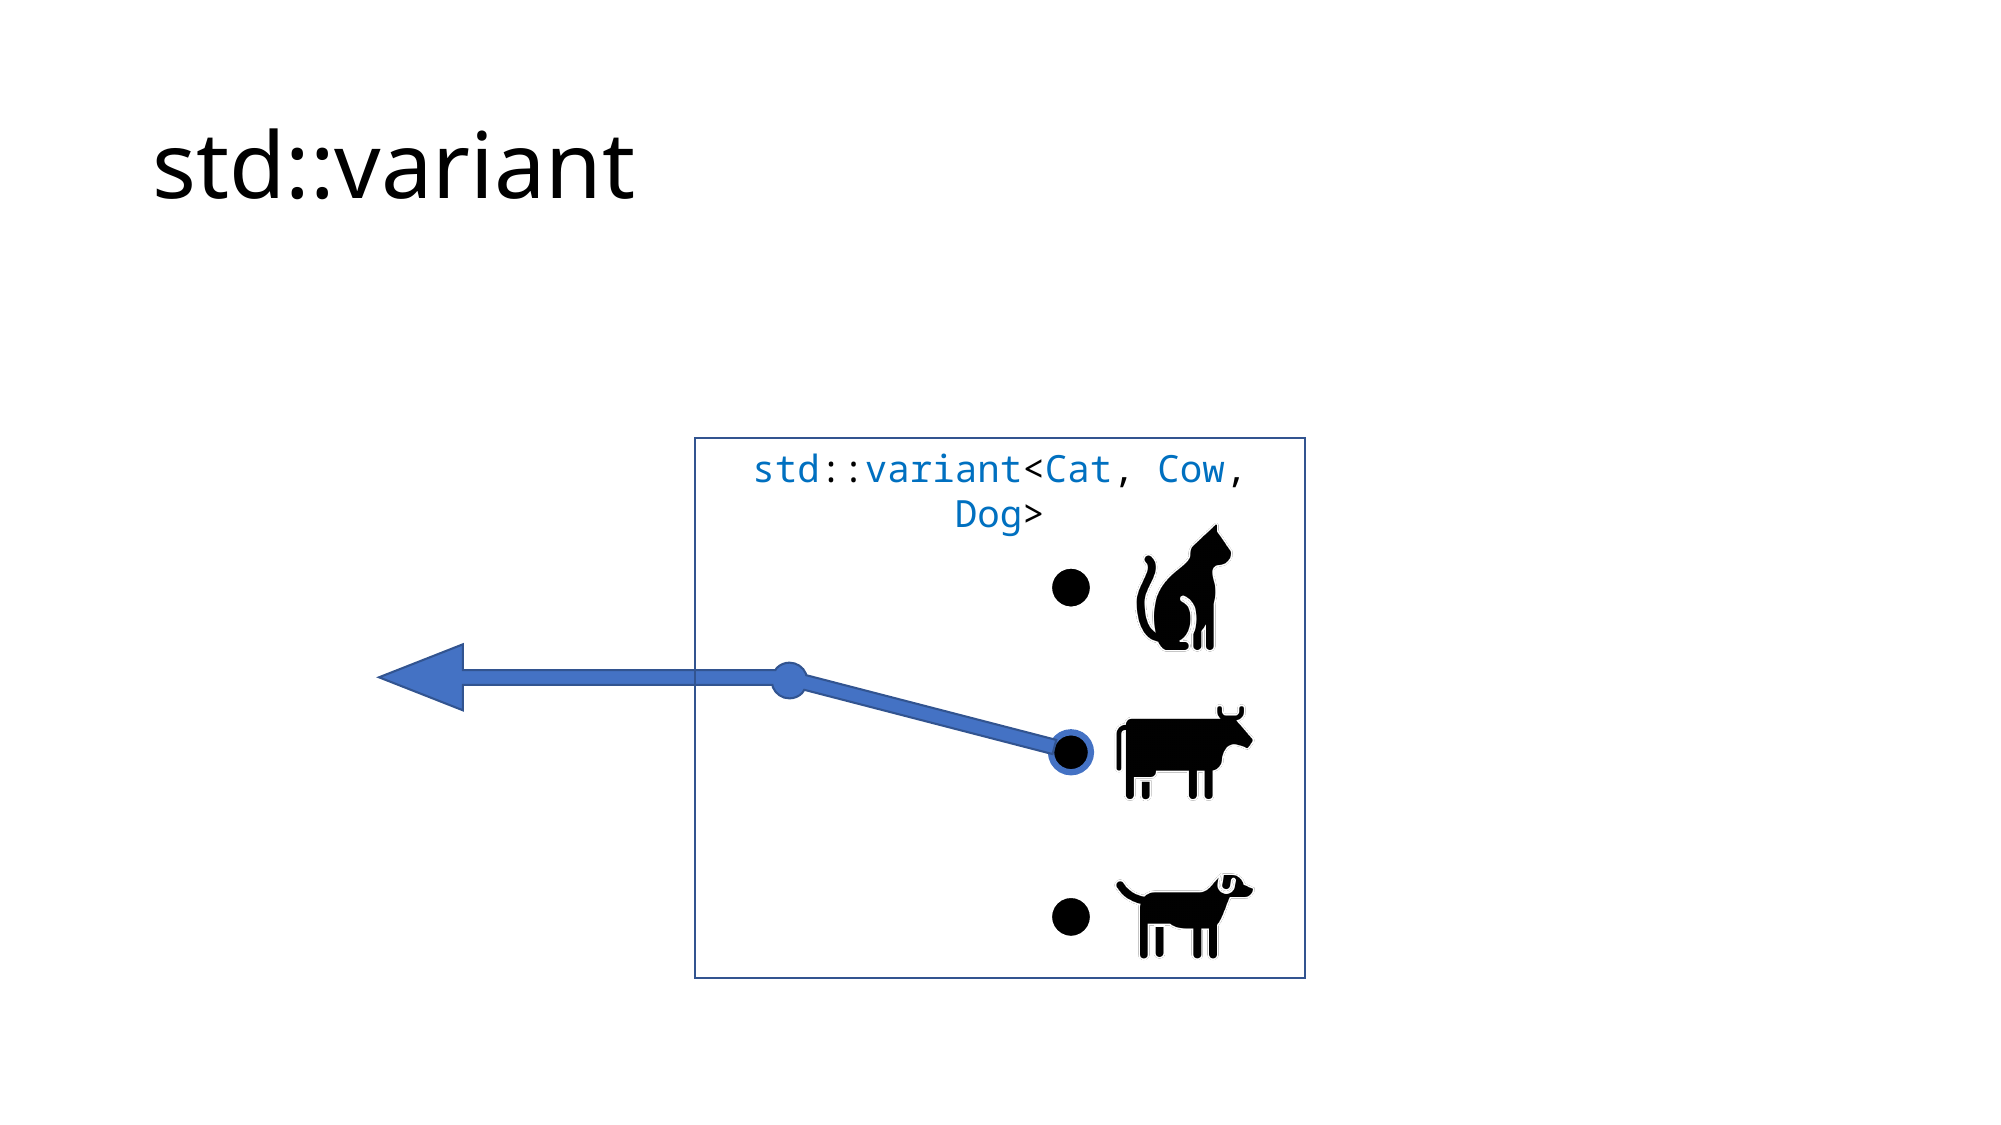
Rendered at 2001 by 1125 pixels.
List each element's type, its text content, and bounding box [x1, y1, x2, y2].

title std::variant [137, 59, 1863, 278]
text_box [379, 437, 1305, 992]
